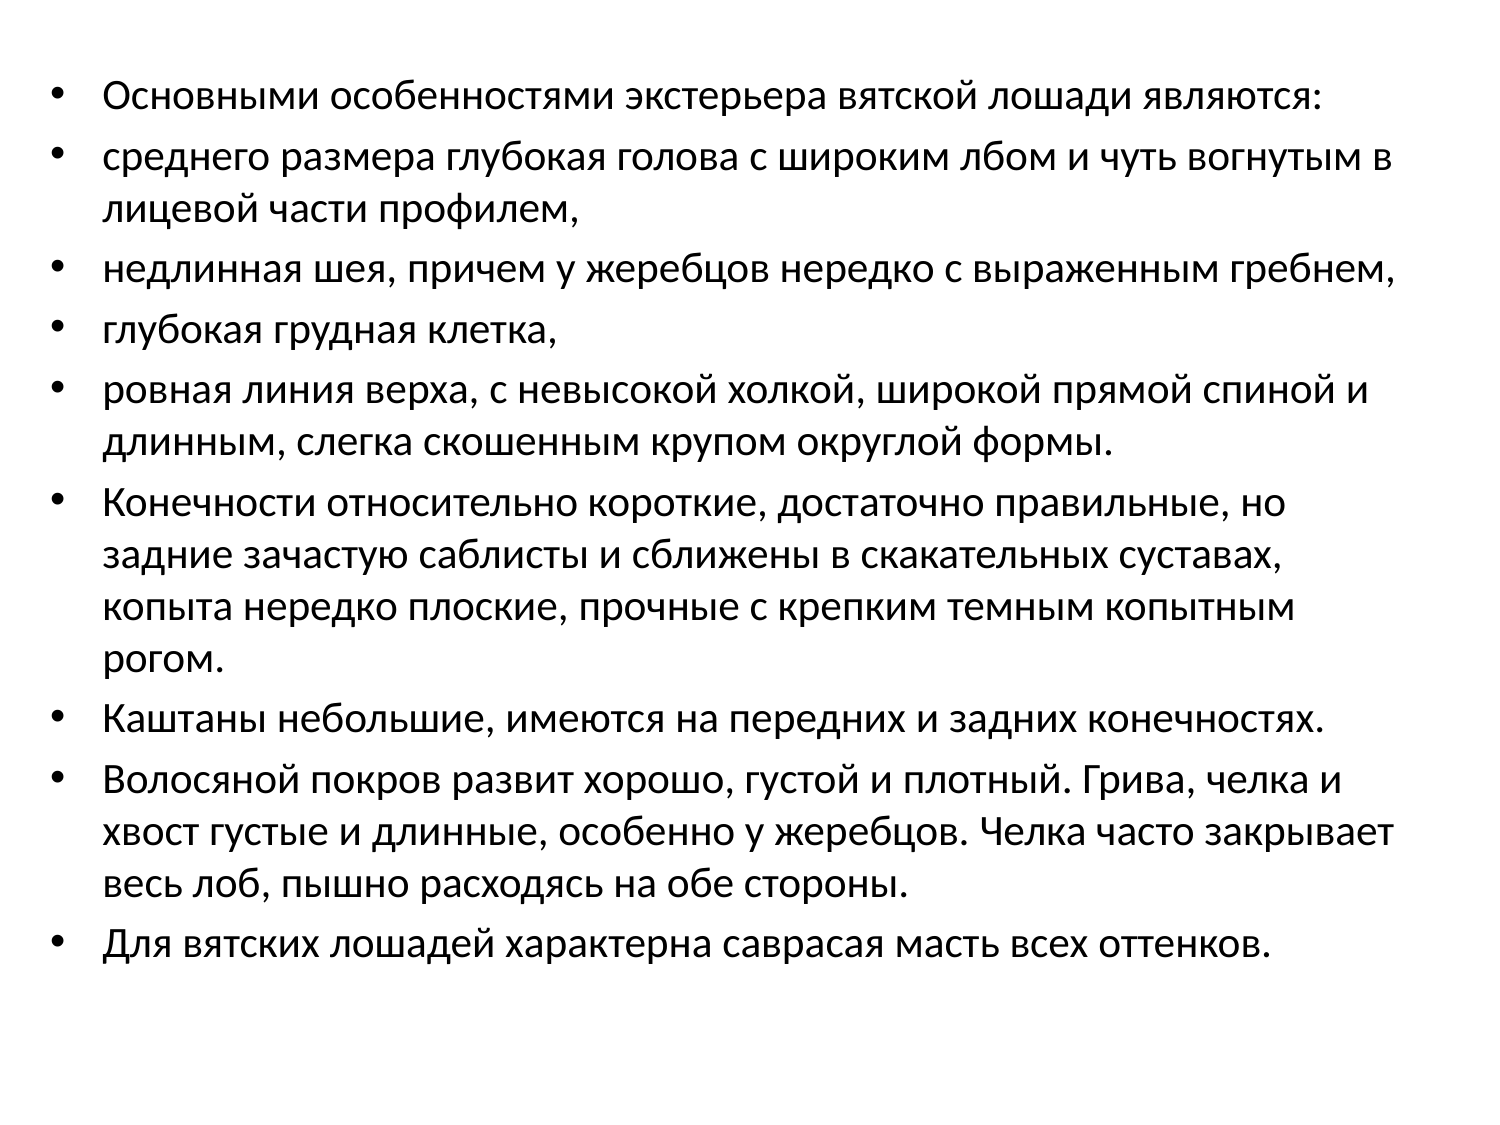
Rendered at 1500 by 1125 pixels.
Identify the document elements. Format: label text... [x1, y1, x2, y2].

list Основными особенностями экстерьера вятской лошади являются: среднего размера глубокая голова с широким лбом и чуть вогнутым в лицевой части профилем, недлинная шея, причем у жеребцов нередко с выраженным гребнем, глубокая грудная клетка, ровная линия верха, с невысокой холкой, широкой прямой спиной и длинным, слегка скошенным крупом округлой формы. Конечности относительно короткие, достаточно правильные, но задние зачастую саблисты и сближены в скакательных суставах, копыта нередко плоские, прочные с крепким темным копытным рогом. Каштаны небольшие, имеются на передних и задних конечностях. Волосяной покров развит хорошо, густой и плотный. Грива, челка и хвост густые и длинные, особенно у жеребцов. Челка часто закрывает весь лоб, пышно расходясь на обе стороны. Для вятских лошадей характерна саврасая масть всех оттенков. [35, 58, 1425, 1005]
